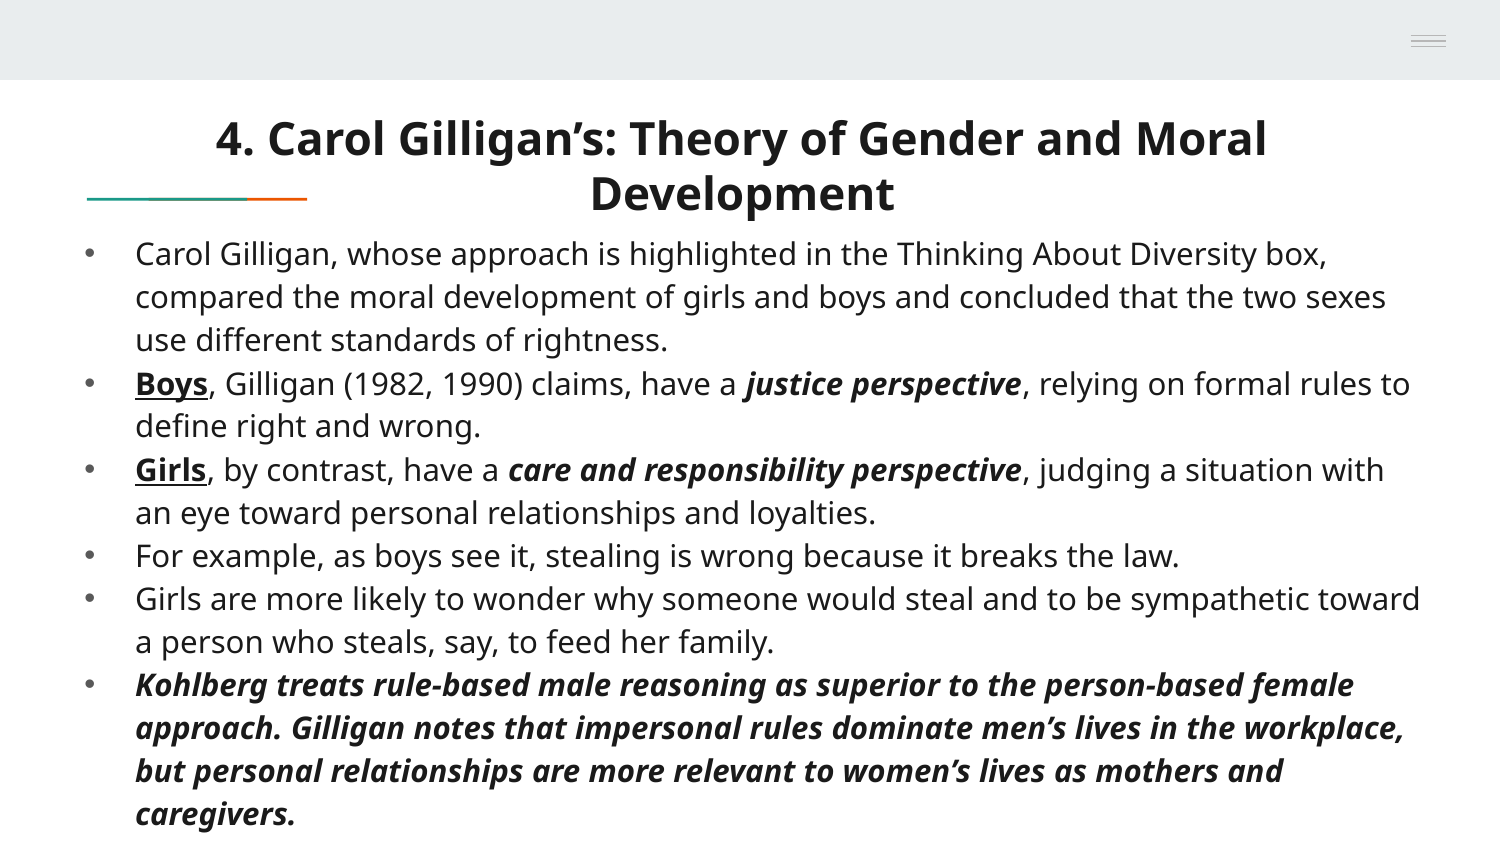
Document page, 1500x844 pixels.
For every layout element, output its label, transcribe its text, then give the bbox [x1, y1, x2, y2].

title 4. Carol Gilligan’s: Theory of Gender and Moral Development [45, 94, 1439, 179]
list Carol Gilligan, whose approach is highlighted in the Thinking About Diversity box, compared the moral development of girls and boys and concluded that the two sexes use different standards of rightness. Boys, Gilligan (1982, 1990) claims, have a justice perspective, relying on formal rules to define right and wrong. Girls, by contrast, have a care and responsibility perspective, judging a situation with an eye toward personal relationships and loyalties. For example, as boys see it, stealing is wrong because it breaks the law. Girls are more likely to wonder why someone would steal and to be sympathetic toward a person who steals, say, to feed her family. Kohlberg treats rule-based male reasoning as superior to the person-based female approach. Gilligan notes that impersonal rules dominate men’s lives in the workplace, but personal relationships are more relevant to women’s lives as mothers and caregivers. [45, 213, 1439, 844]
